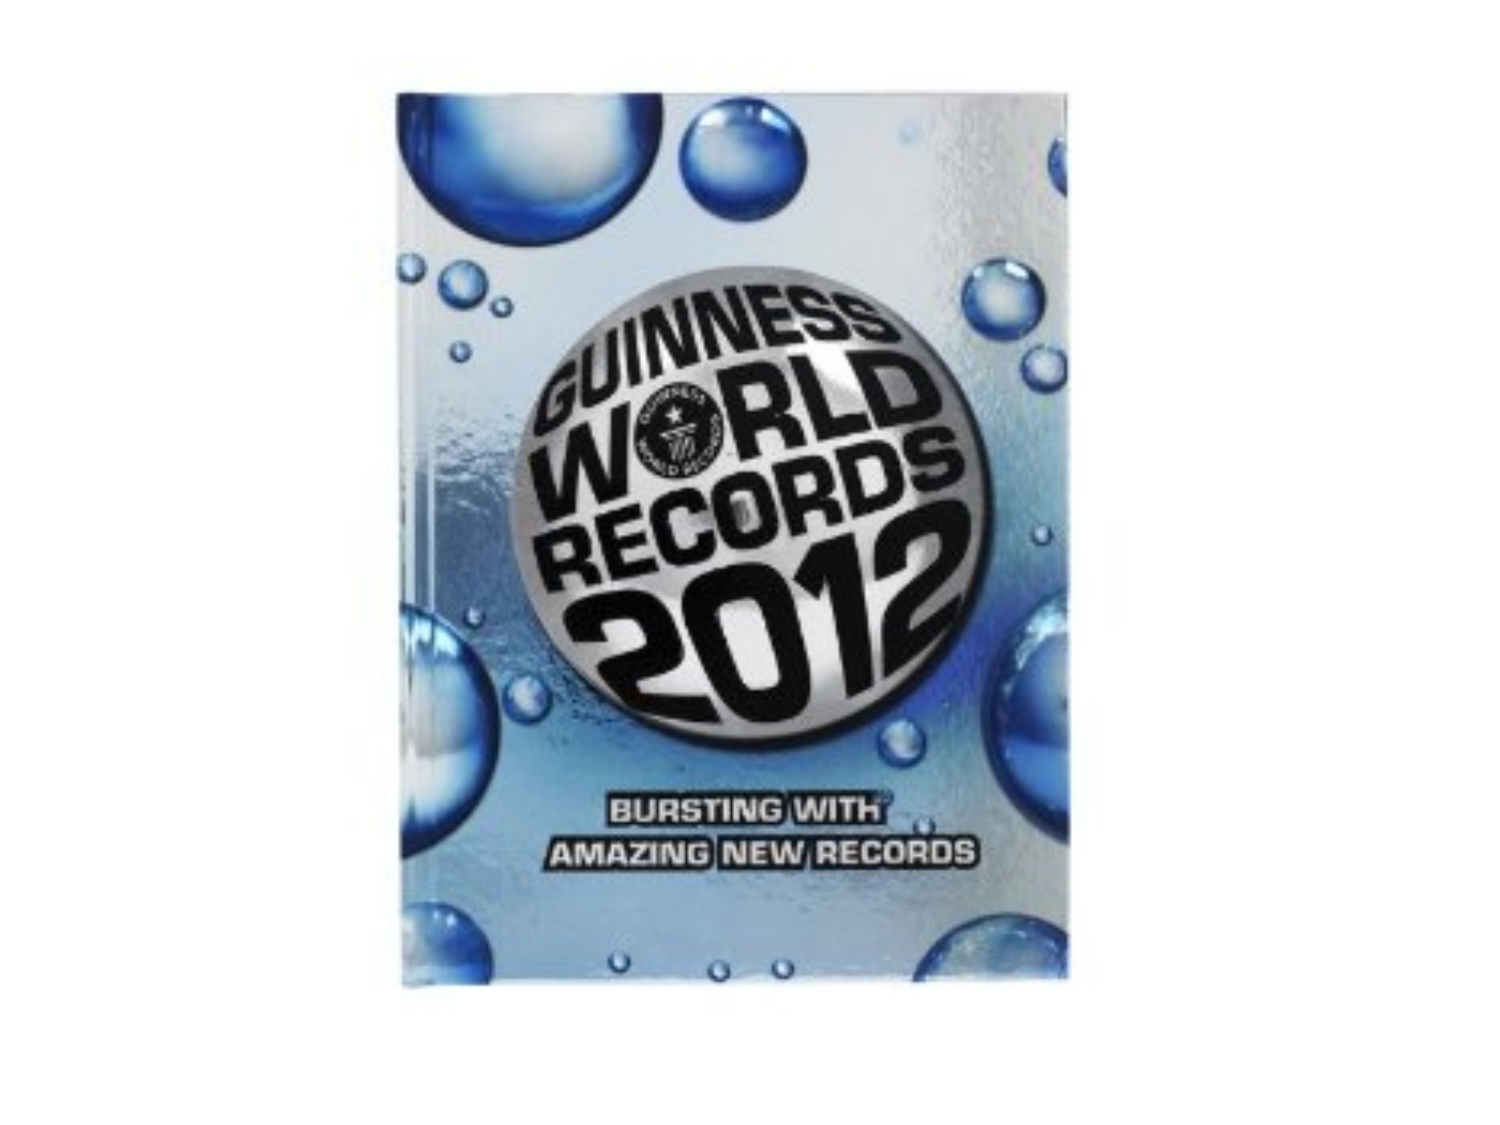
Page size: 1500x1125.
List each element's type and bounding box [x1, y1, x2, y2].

picture [249, 62, 1213, 1026]
